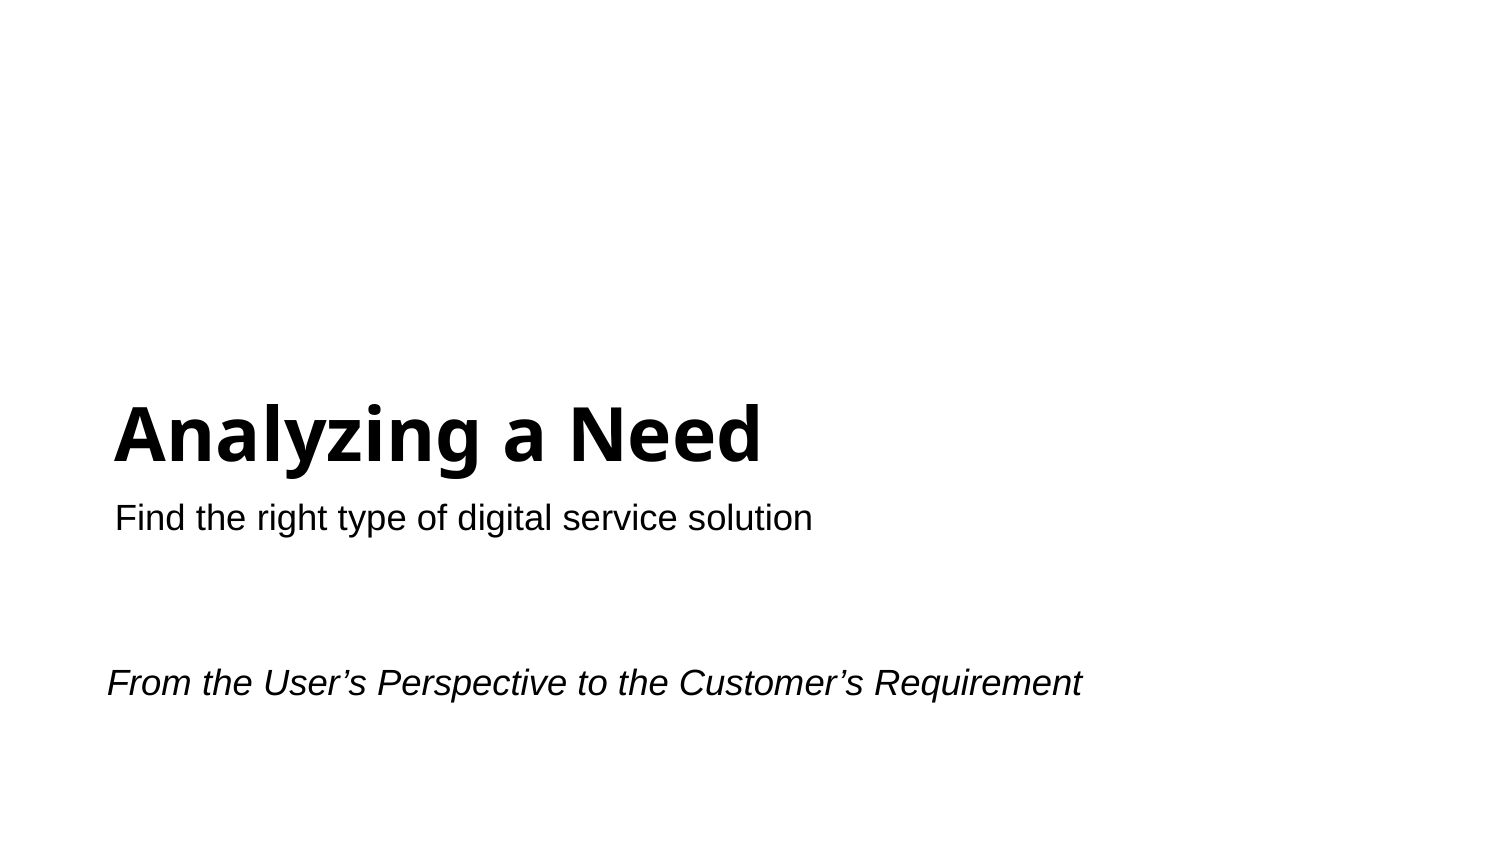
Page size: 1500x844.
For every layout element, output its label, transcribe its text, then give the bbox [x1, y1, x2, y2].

text_box Find the right type of digital service solution [99, 486, 1287, 546]
text_box From the User’s Perspective to the Customer’s Requirement [91, 651, 1331, 711]
text_box Analyzing a Need [99, 377, 1113, 468]
